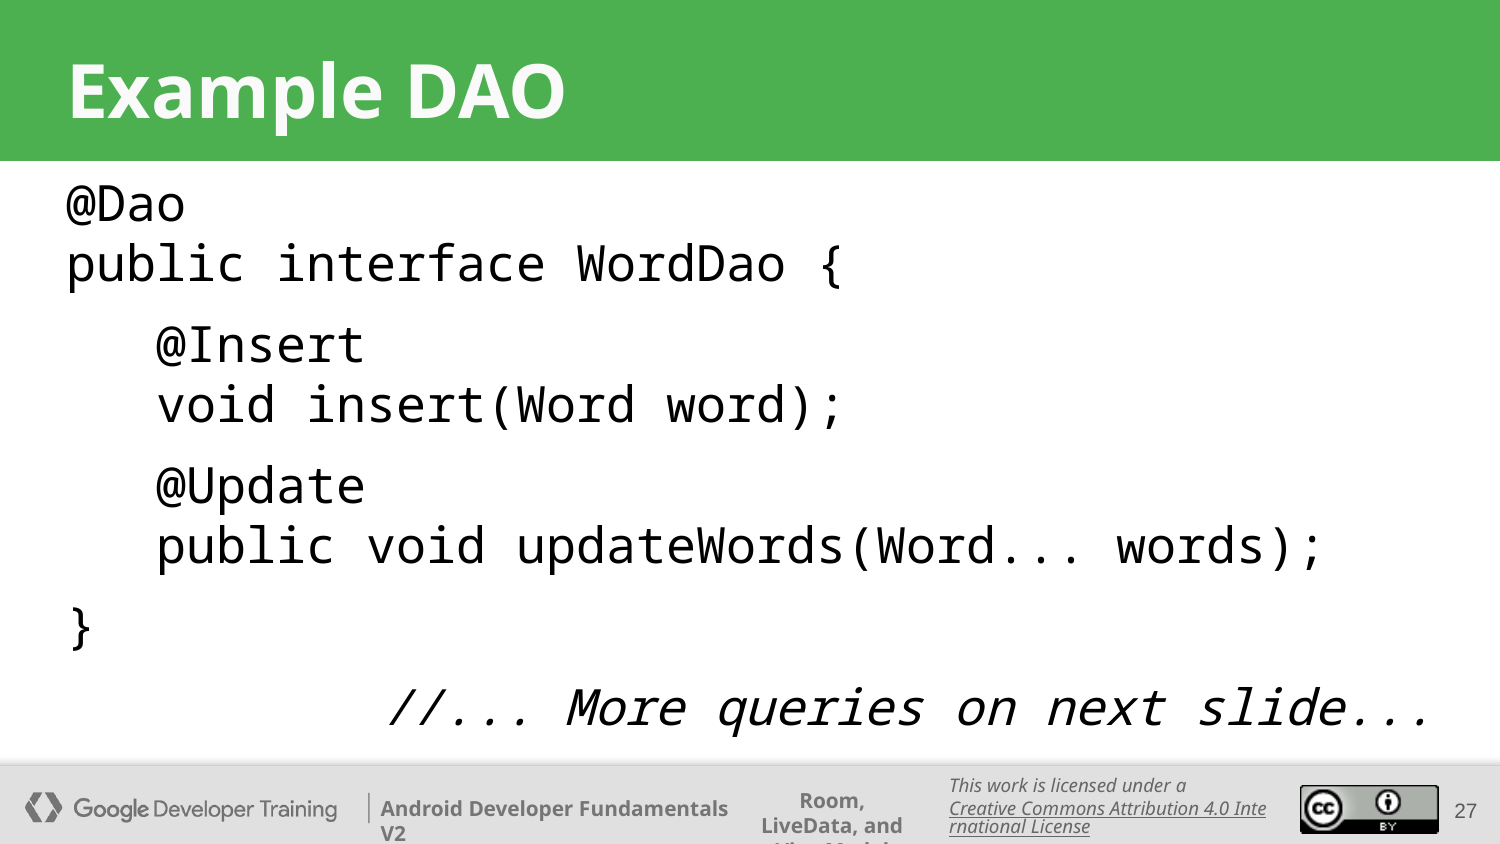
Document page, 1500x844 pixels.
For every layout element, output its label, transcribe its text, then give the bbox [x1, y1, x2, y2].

picture [0, 161, 1500, 844]
title Example DAO [51, 28, 1449, 122]
slide_number ‹#› [1402, 777, 1493, 842]
list @Dao public interface WordDao { @Insert void insert(Word word); @Update public void updateWords(Word... words); } //... More queries on next slide... [51, 156, 1449, 723]
